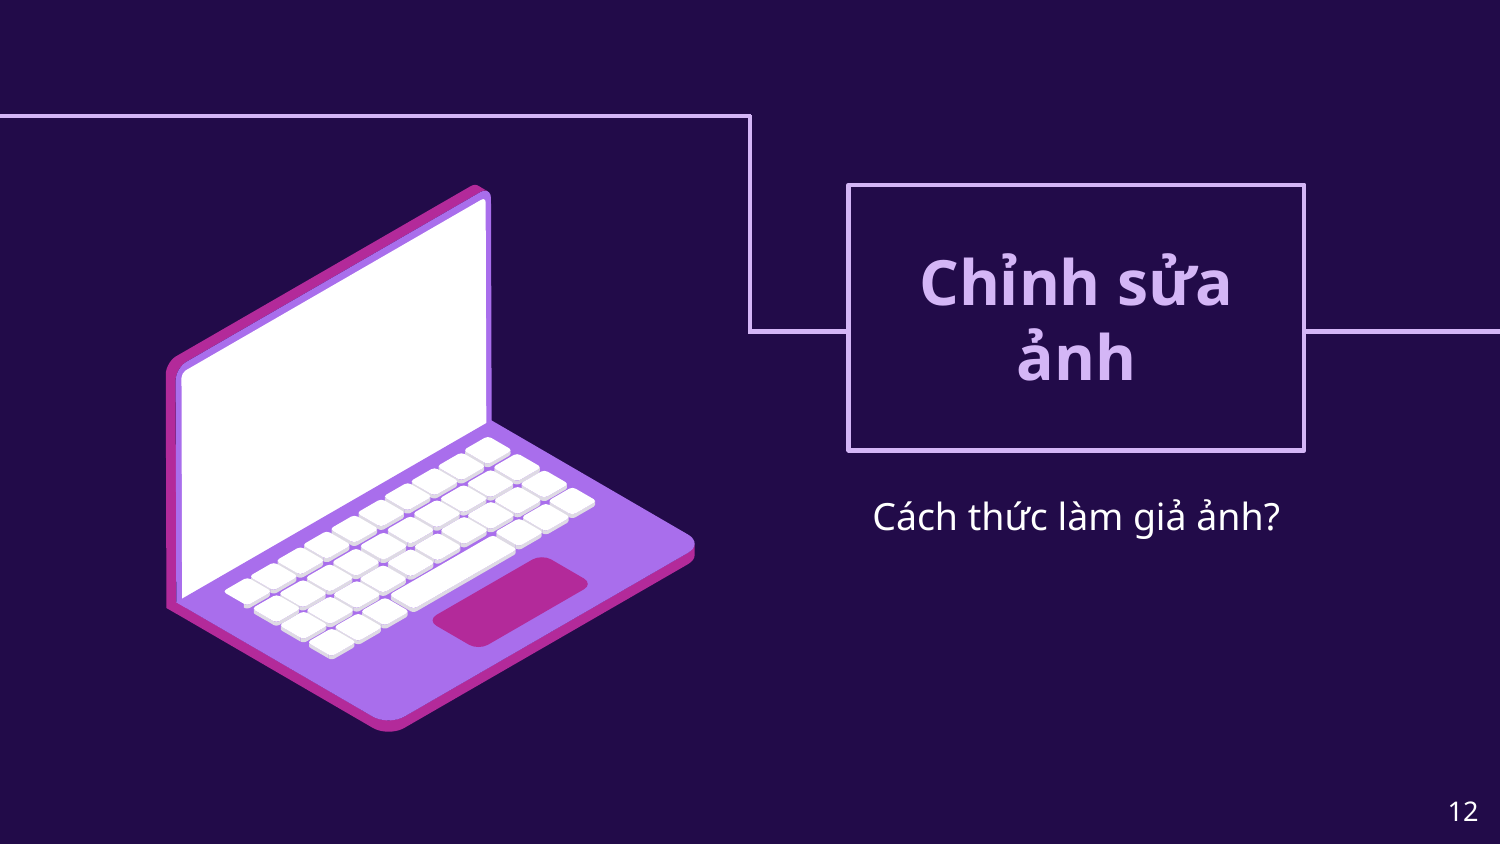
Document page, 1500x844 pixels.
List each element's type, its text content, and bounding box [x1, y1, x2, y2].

slide_number 12 [1403, 779, 1494, 844]
title Chỉnh sửa ảnh [846, 183, 1306, 453]
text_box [165, 184, 698, 732]
subtitle Cách thức làm giả ảnh? [848, 477, 1305, 561]
